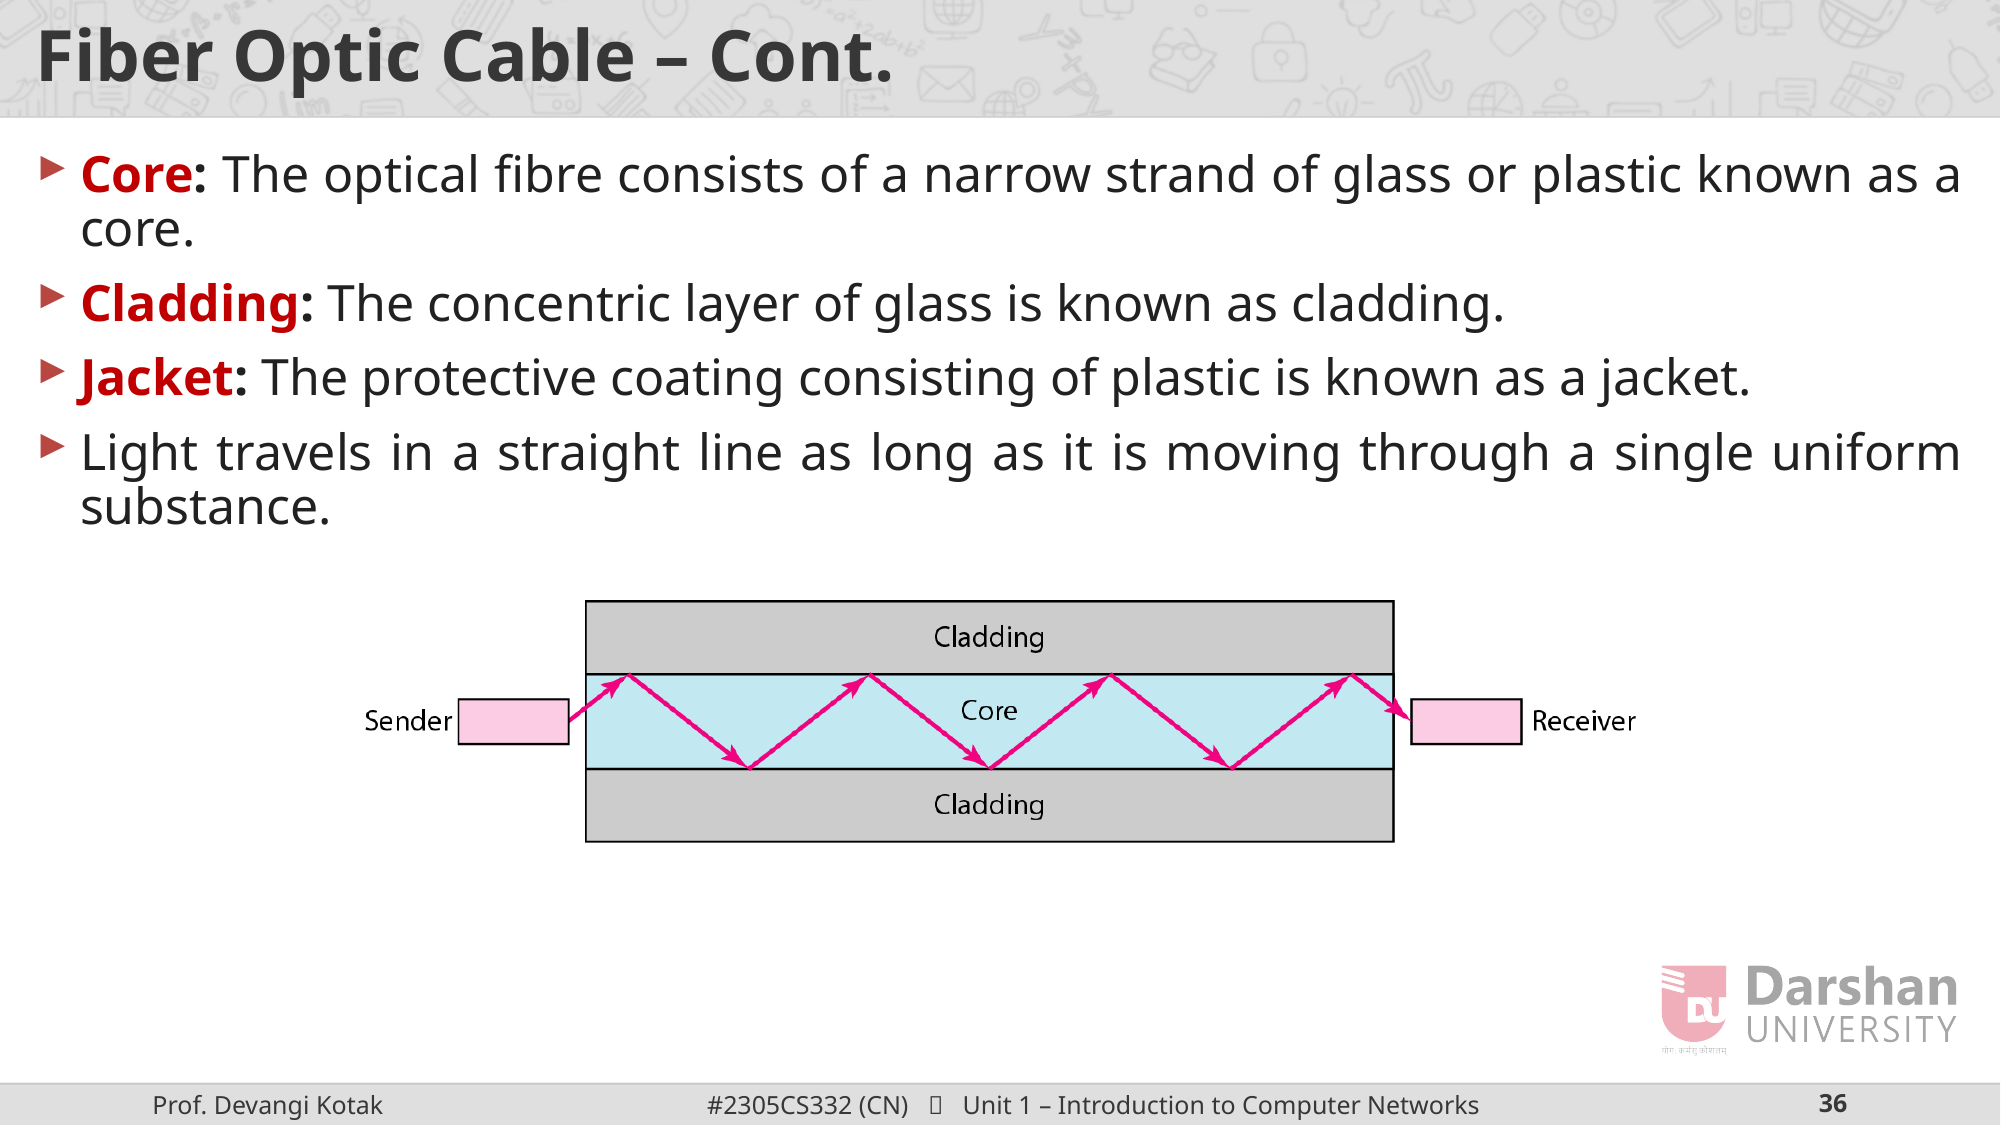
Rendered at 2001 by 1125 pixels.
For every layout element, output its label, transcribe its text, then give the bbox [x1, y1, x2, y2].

picture [364, 600, 1636, 843]
list Core: The optical fibre consists of a narrow strand of glass or plastic known as a core. Cladding: The concentric layer of glass is known as cladding. Jacket: The protective coating consisting of plastic is known as a jacket. Light travels in a straight line as long as it is moving through a single uniform substance. [21, 141, 1979, 1059]
title Fiber Optic Cable – Cont. [0, 0, 2000, 117]
